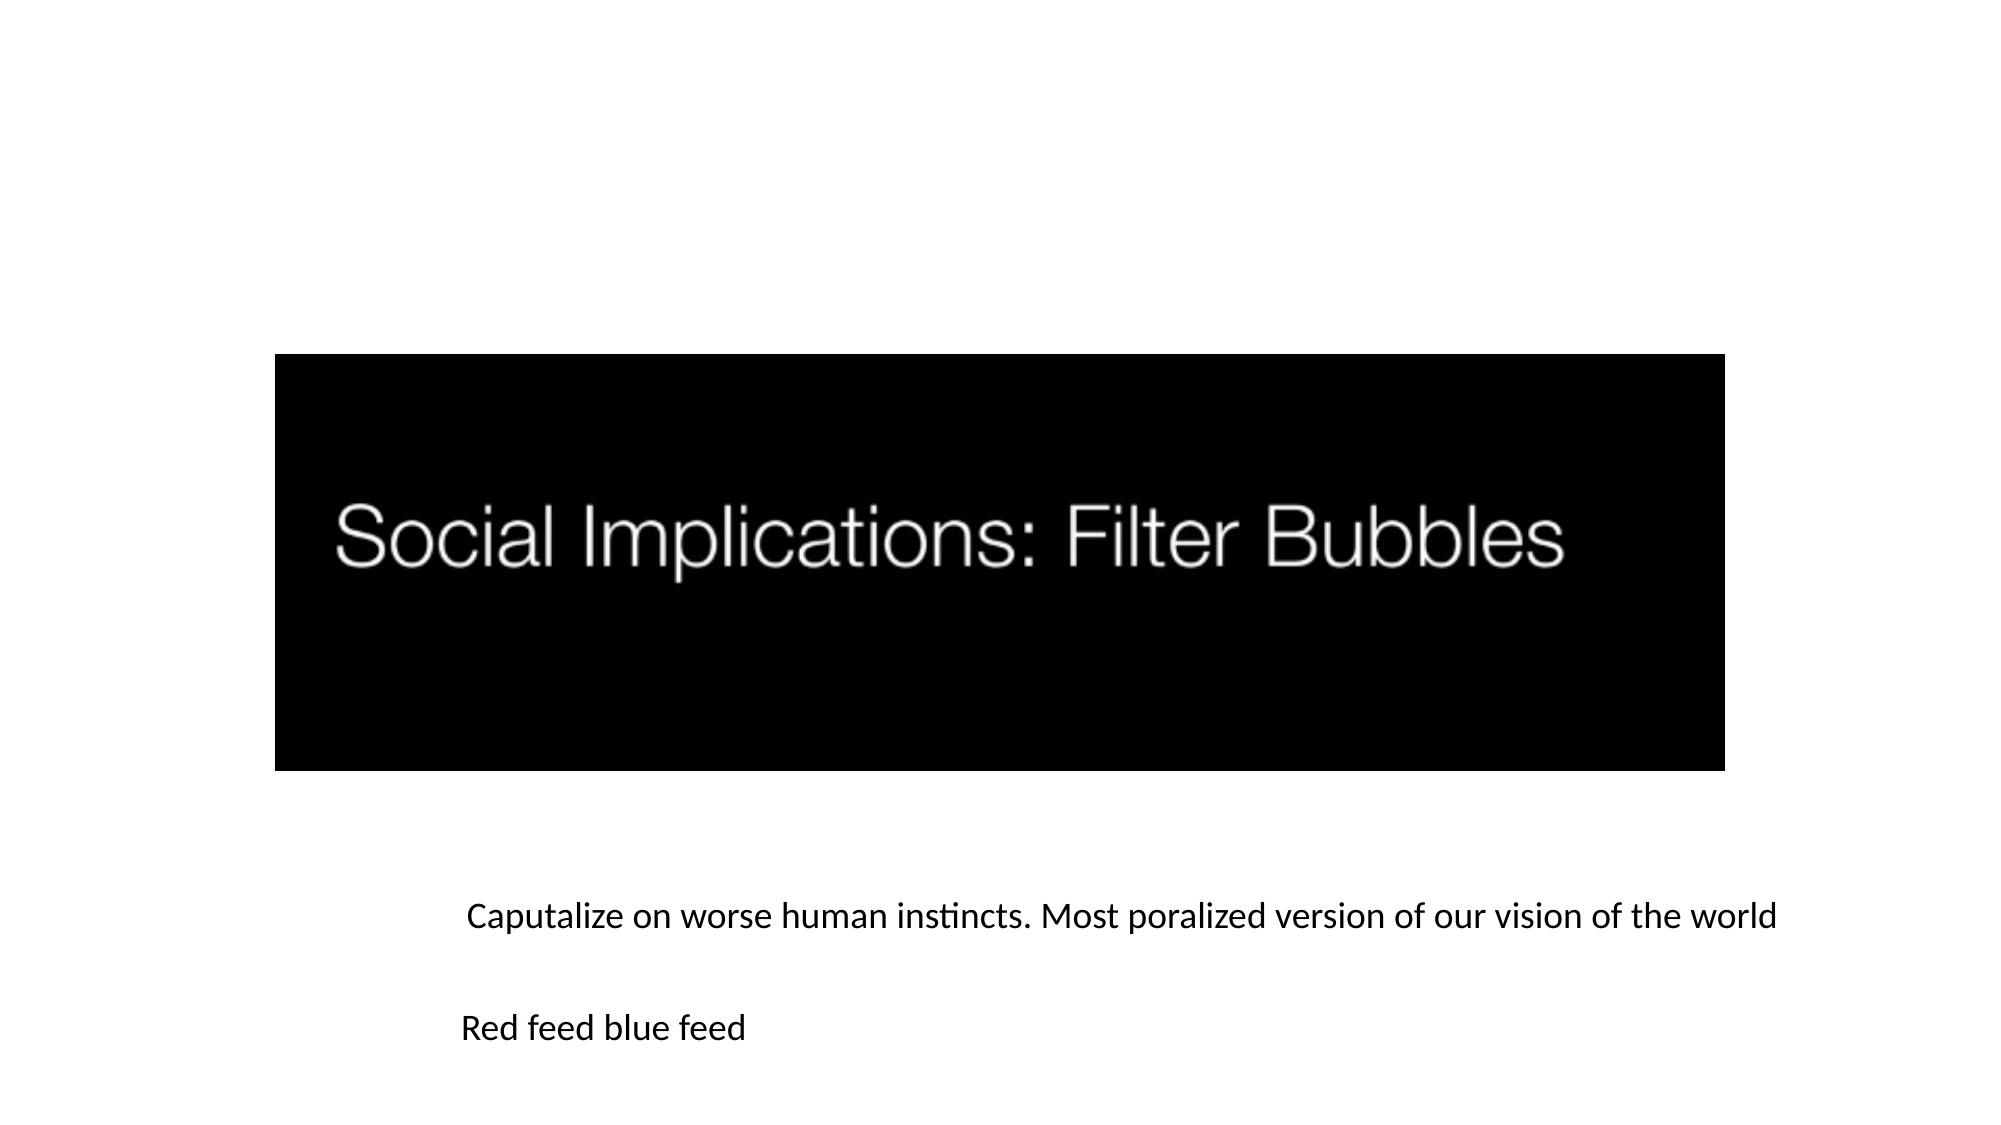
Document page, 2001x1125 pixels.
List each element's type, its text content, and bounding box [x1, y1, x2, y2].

text_box Caputalize on worse human instincts. Most poralized version of our vision of the world [452, 883, 1795, 943]
text_box Red feed blue feed [446, 995, 763, 1056]
picture [274, 354, 1725, 771]
